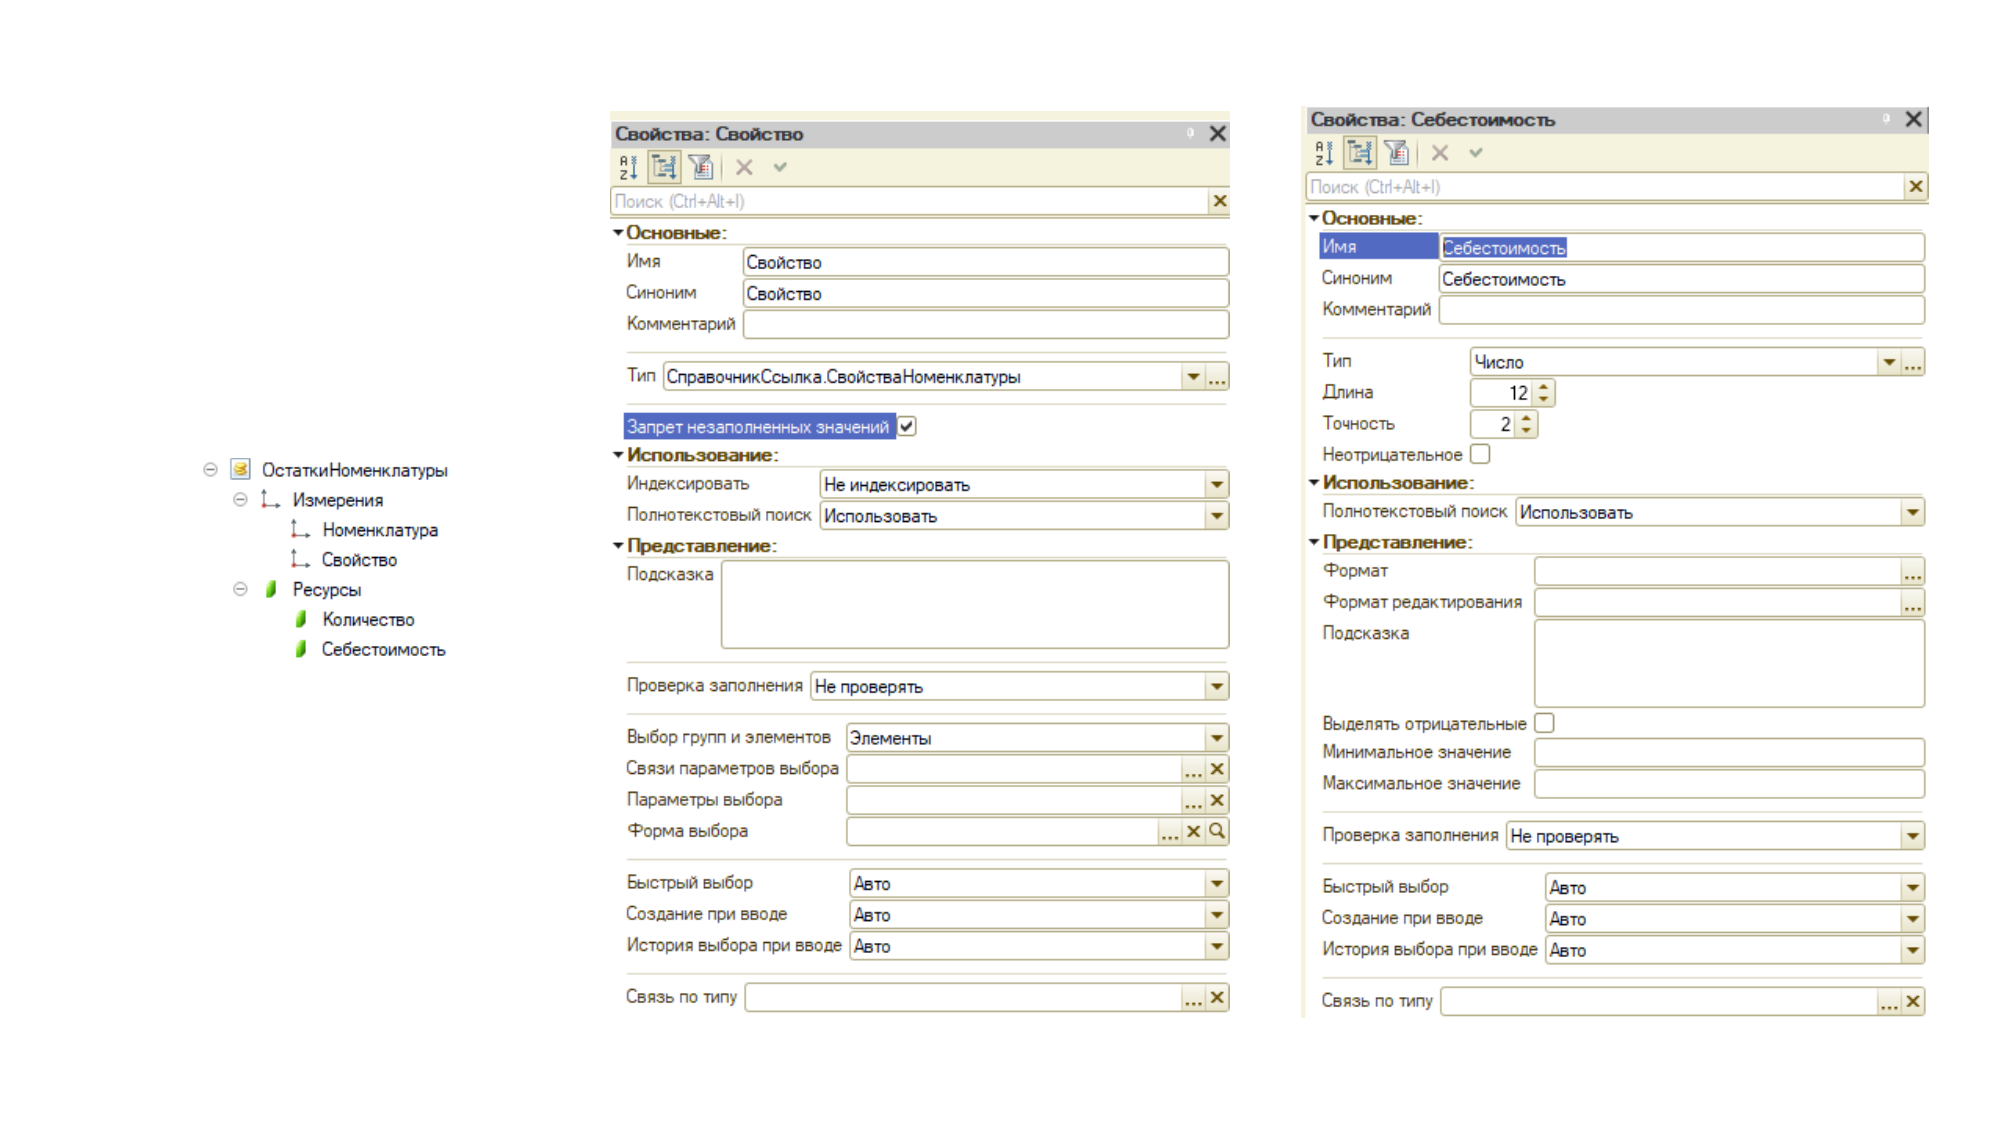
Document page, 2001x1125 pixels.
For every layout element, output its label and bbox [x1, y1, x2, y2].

picture [610, 111, 1230, 1014]
picture [199, 458, 474, 667]
picture [1301, 106, 1929, 1018]
